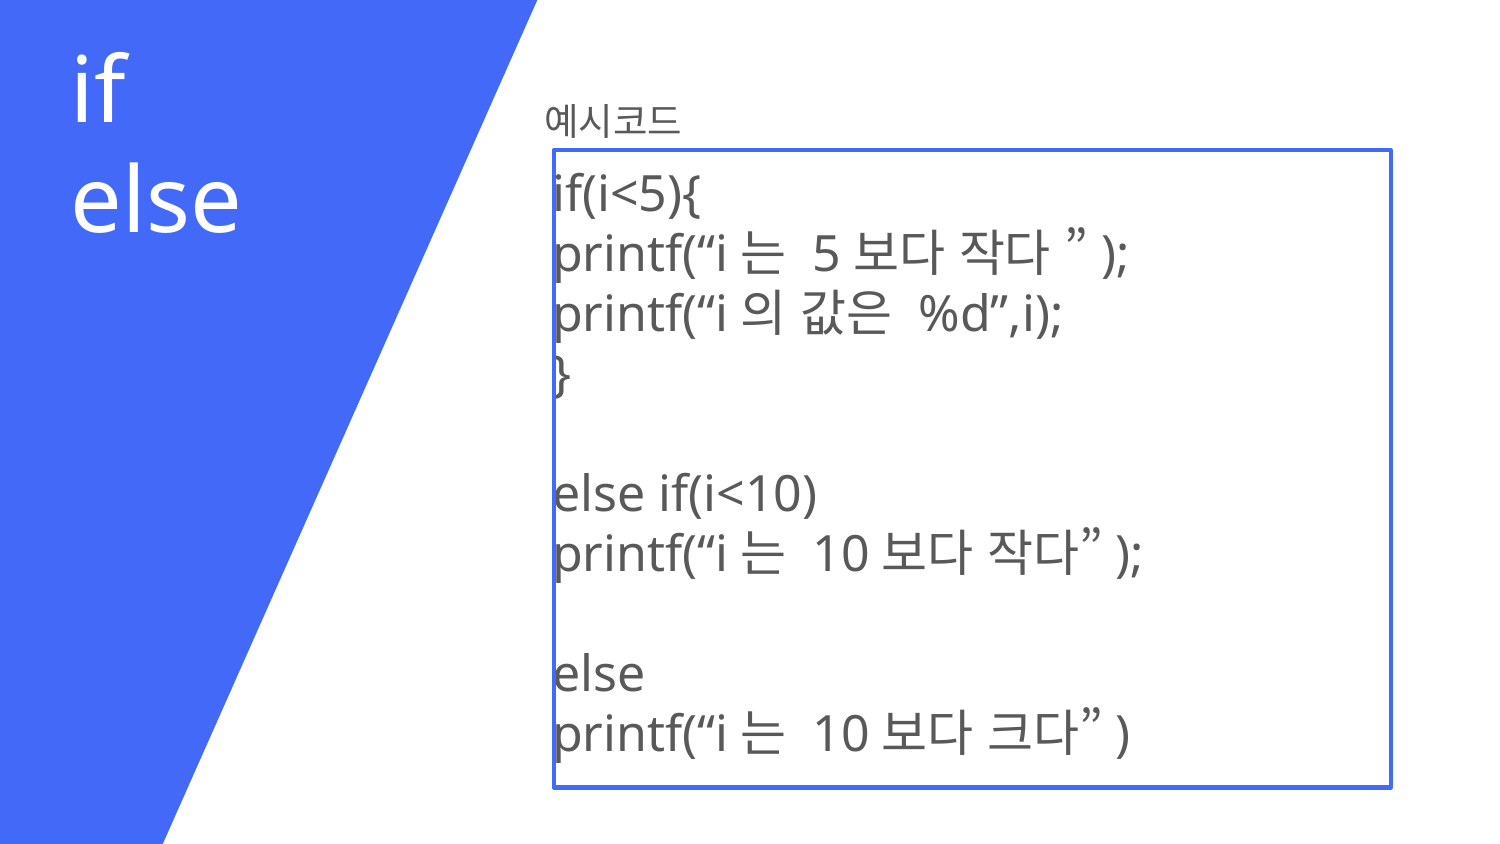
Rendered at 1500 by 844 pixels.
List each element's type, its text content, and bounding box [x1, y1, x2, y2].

text_box [0, 0, 540, 844]
text_box 예시코드 [529, 90, 698, 151]
text_box [552, 148, 1393, 790]
text_box if else [56, 23, 258, 259]
text_box if(i<5){ printf(“i는 5보다 작다 ”); printf(“i의 값은 %d”,i); } else if(i<10) printf(“i는 10보다 작다”); else printf(“i는 10보다 크다”) [537, 153, 1159, 829]
